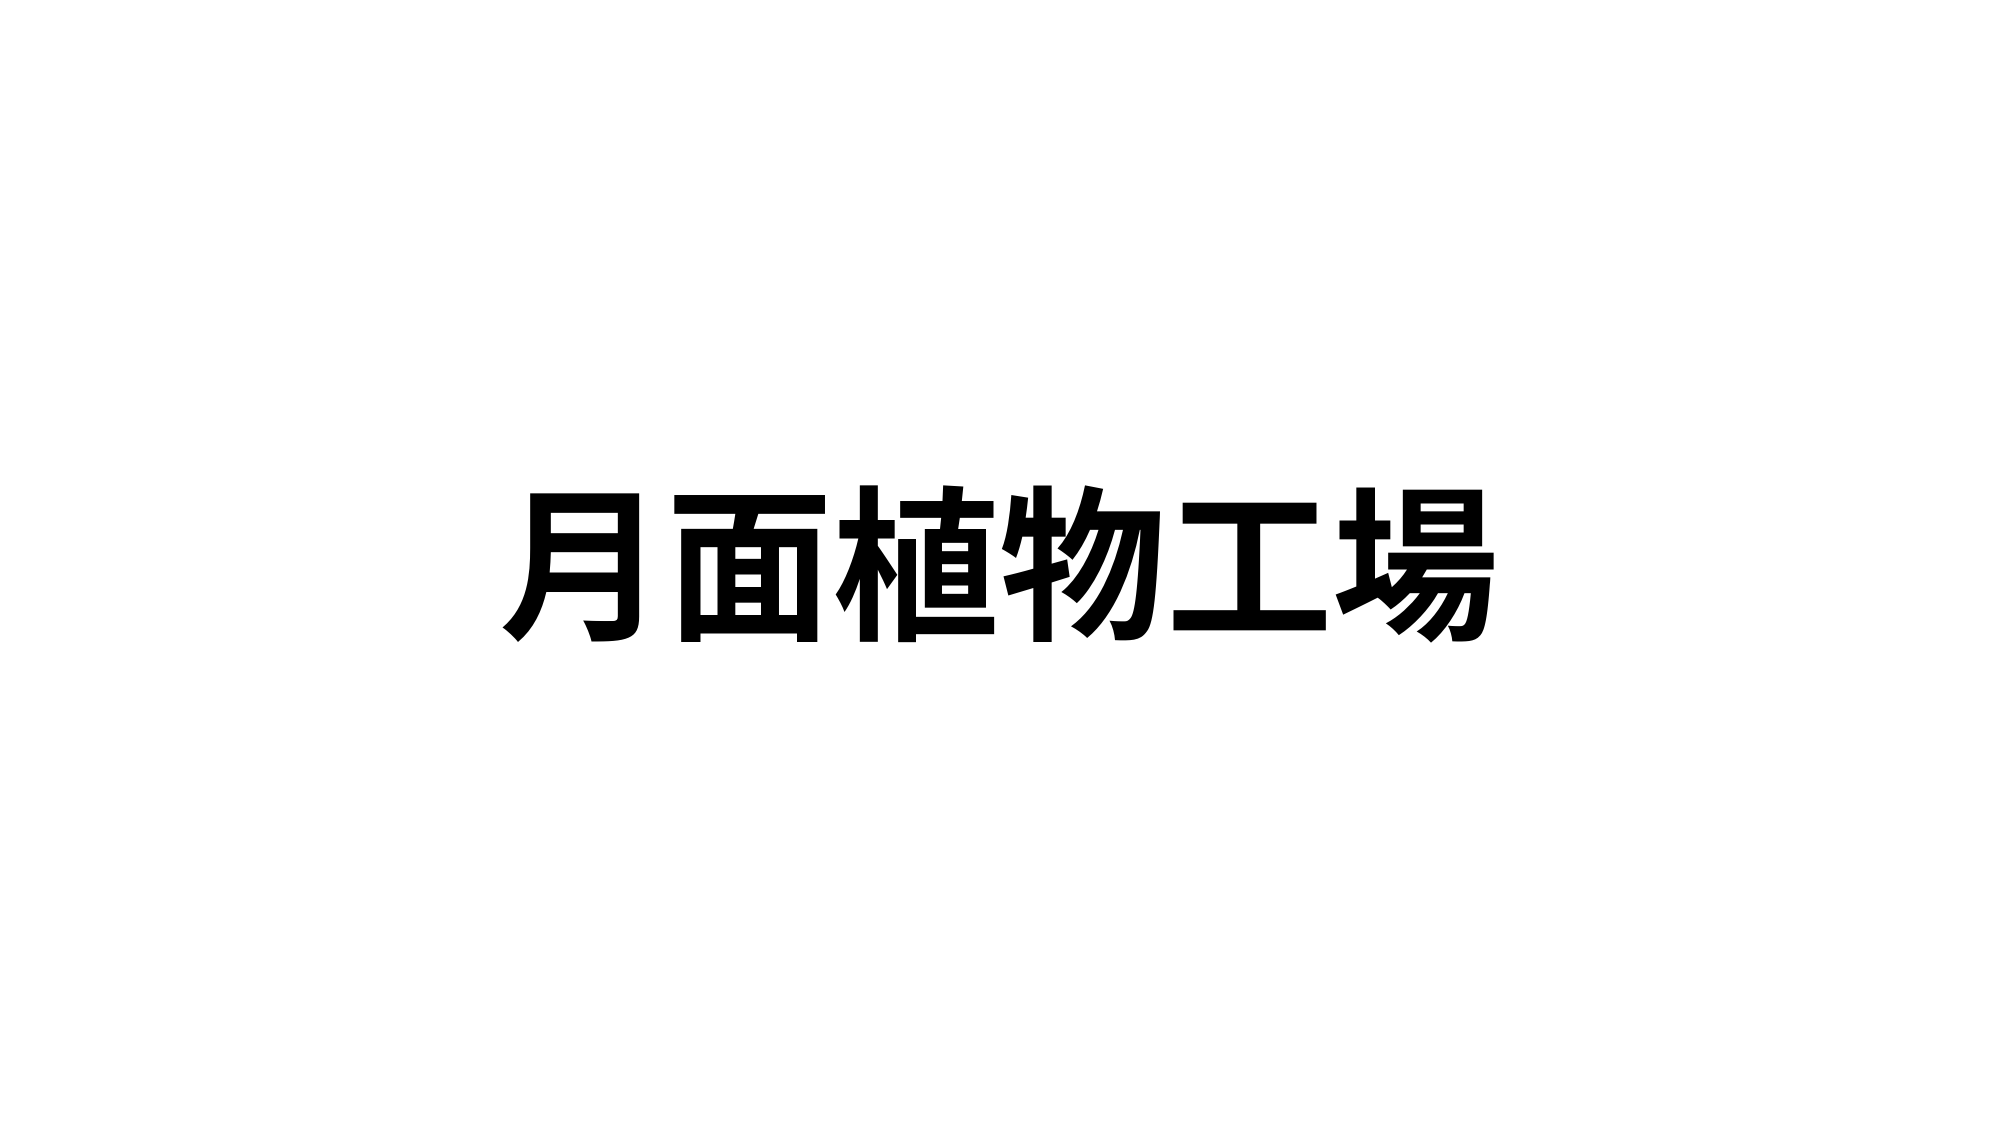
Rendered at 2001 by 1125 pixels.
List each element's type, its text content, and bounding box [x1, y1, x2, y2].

text_box 月面植物工場 [182, 453, 1818, 669]
